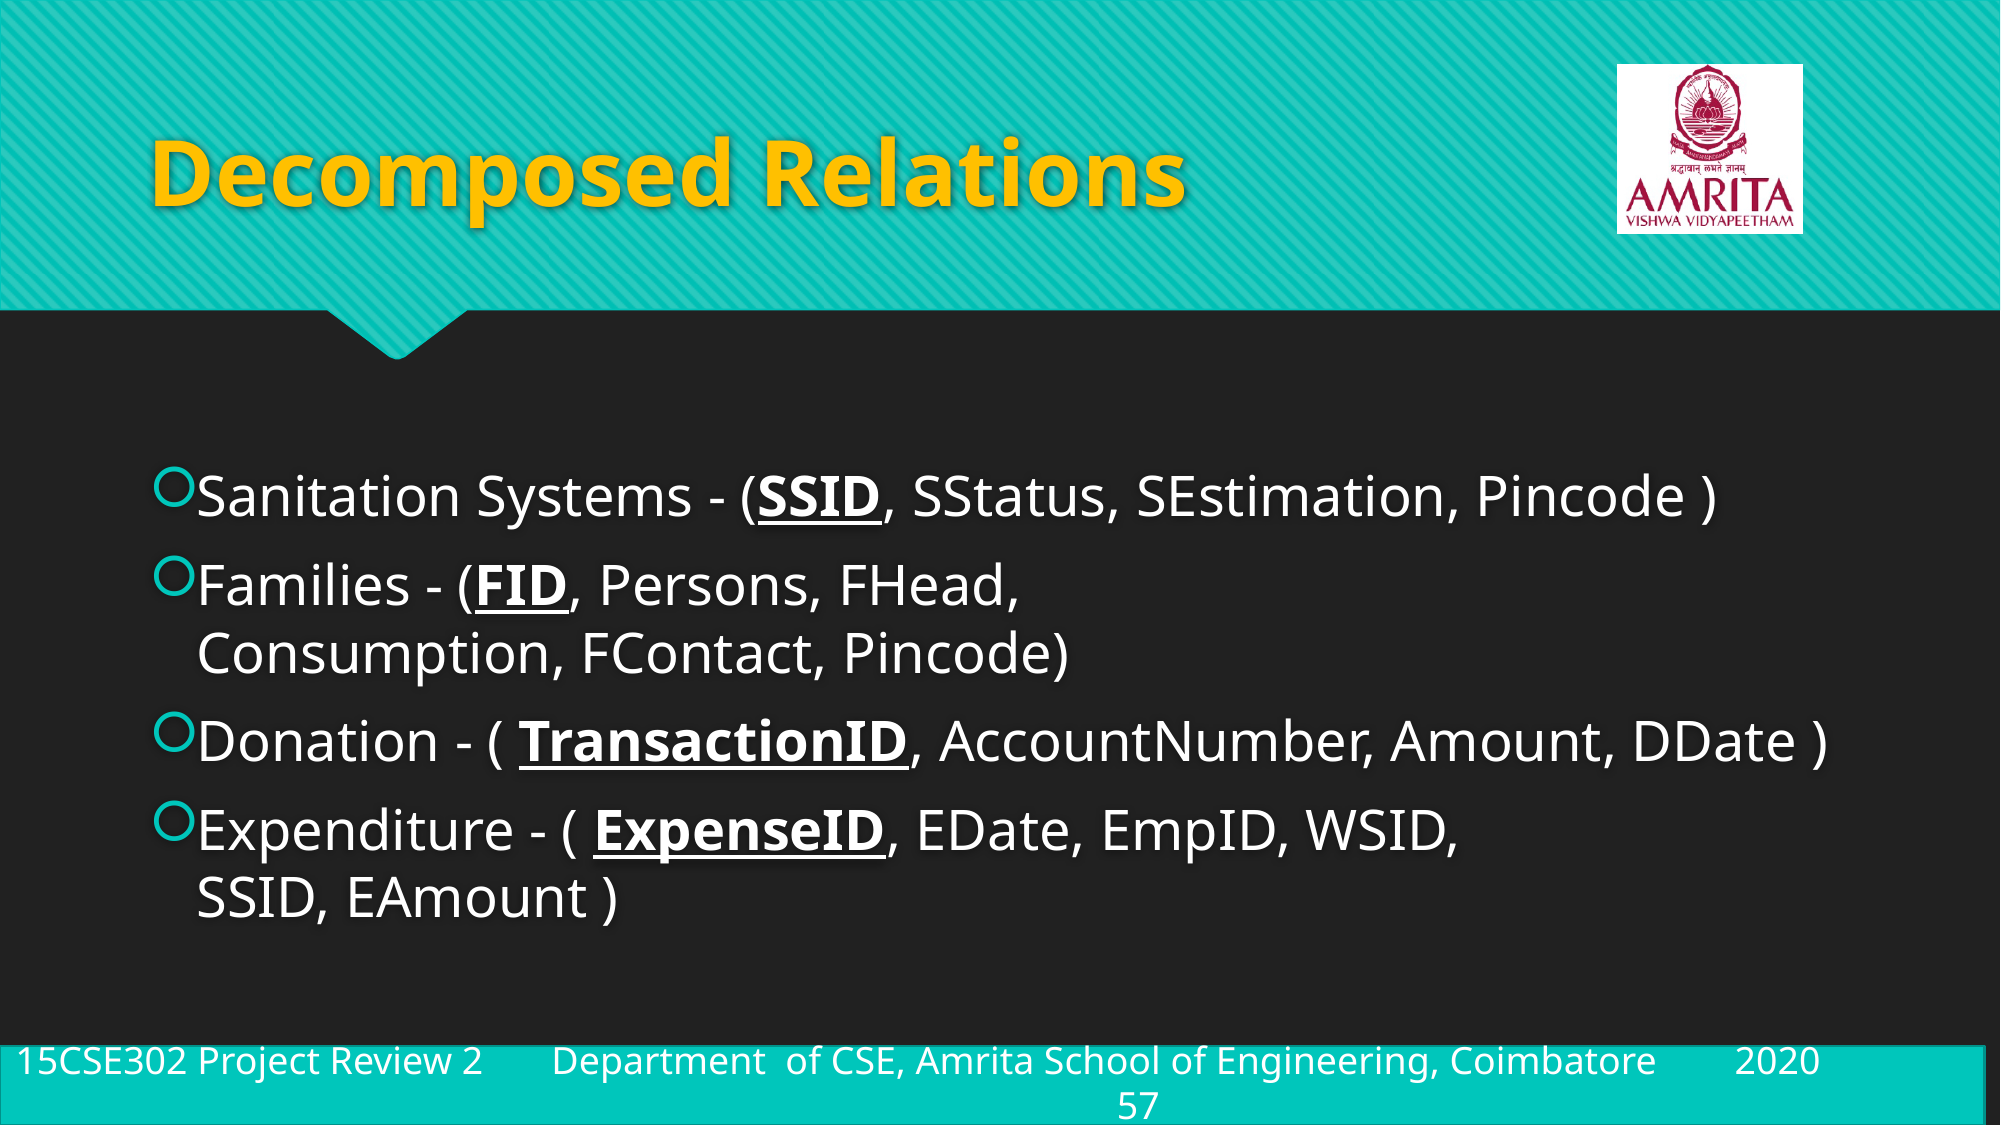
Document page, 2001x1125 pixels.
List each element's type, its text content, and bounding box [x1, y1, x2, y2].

list Sanitation Systems - (SSID, SStatus, SEstimation, Pincode ) Families - (FID, Persons, FHead, Consumption, FContact, Pincode) Donation - ( TransactionID, AccountNumber, Amount, DDate ) Expenditure - ( ExpenseID, EDate, EmpID, WSID, SSID, EAmount ) [134, 364, 1866, 962]
title Decomposed Relations [132, 73, 1868, 233]
picture [1617, 64, 1803, 73]
